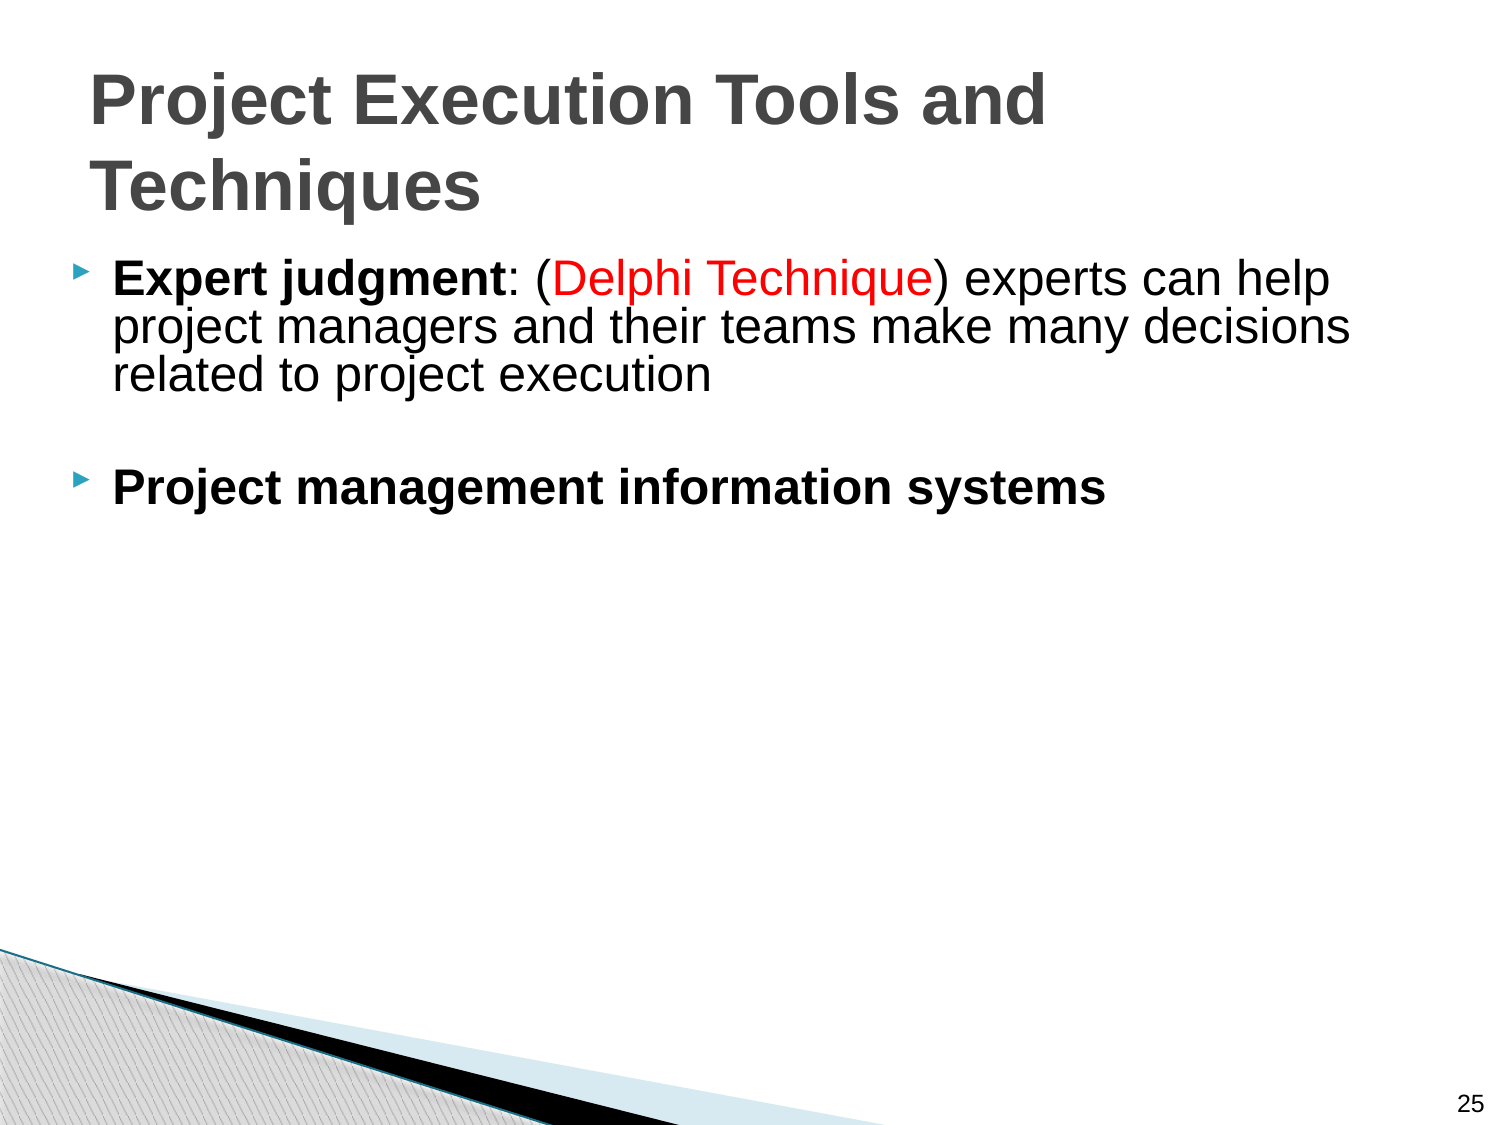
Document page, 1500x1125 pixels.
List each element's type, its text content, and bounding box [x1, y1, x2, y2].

title Project Execution Tools and Techniques [75, 45, 1425, 233]
list Expert judgment: (Delphi Technique) experts can help project managers and their teams make many decisions related to project execution Project management information systems [37, 249, 1381, 1036]
slide_number 25 [1412, 1065, 1500, 1125]
